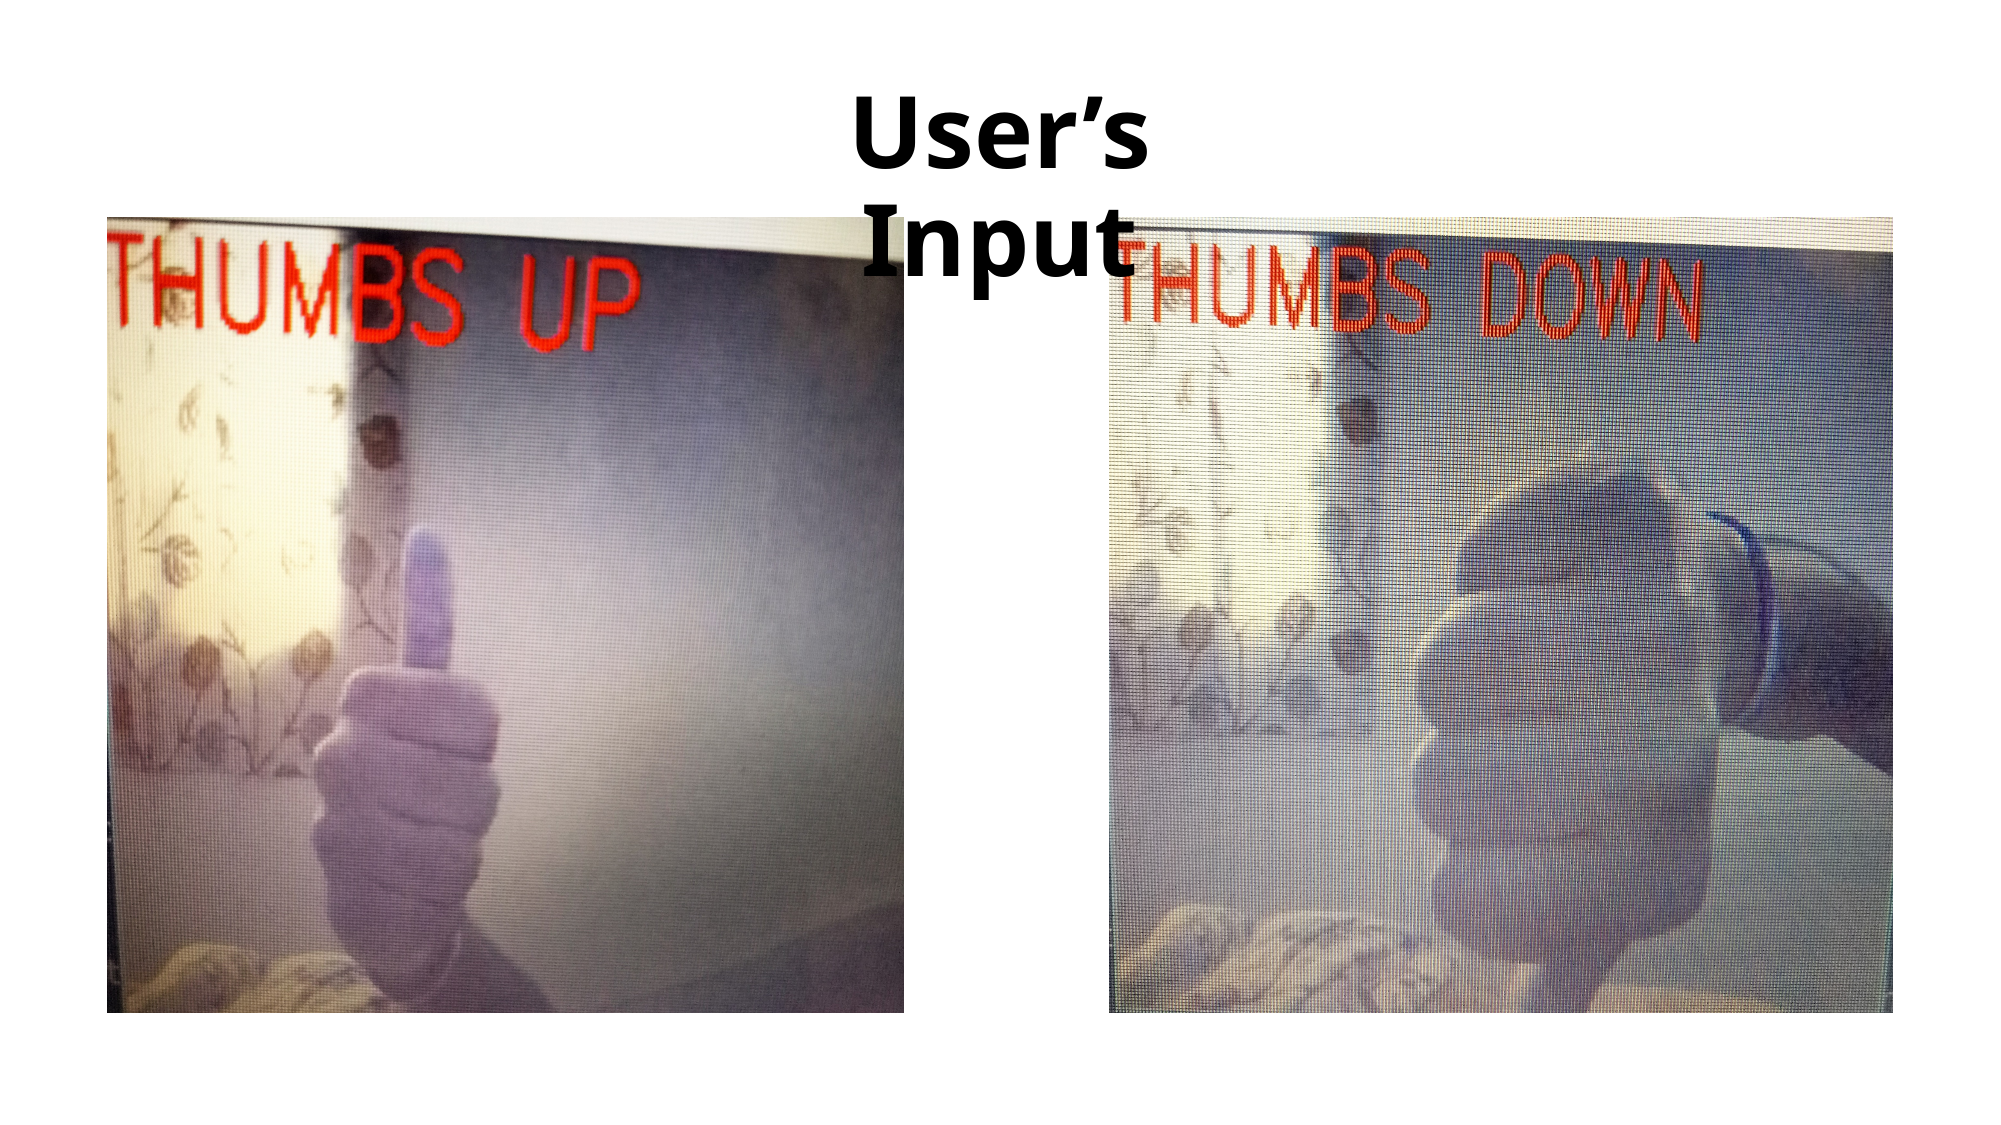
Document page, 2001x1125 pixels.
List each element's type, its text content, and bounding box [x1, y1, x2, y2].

picture [1109, 217, 1893, 1013]
text_box User’s Input [744, 75, 1256, 360]
picture [107, 217, 904, 1013]
